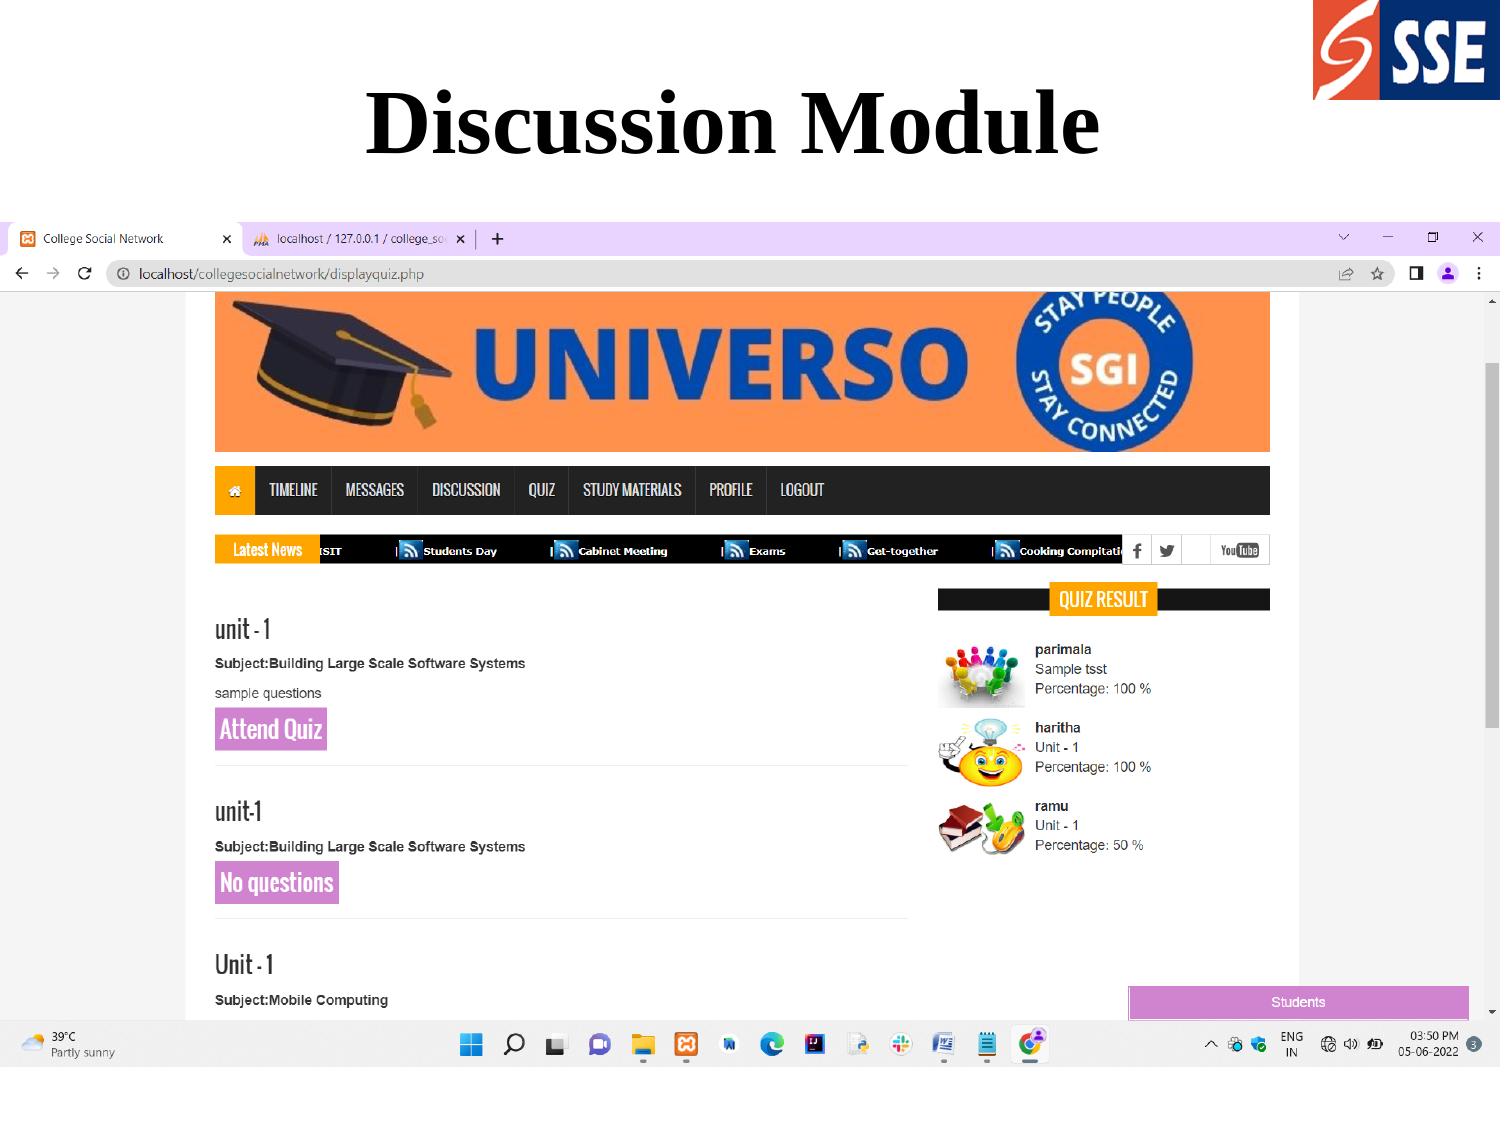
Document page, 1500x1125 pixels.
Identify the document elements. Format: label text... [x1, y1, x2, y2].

picture [0, 222, 1500, 1067]
picture [1313, 0, 1500, 101]
title Discussion Module [58, 23, 1409, 211]
